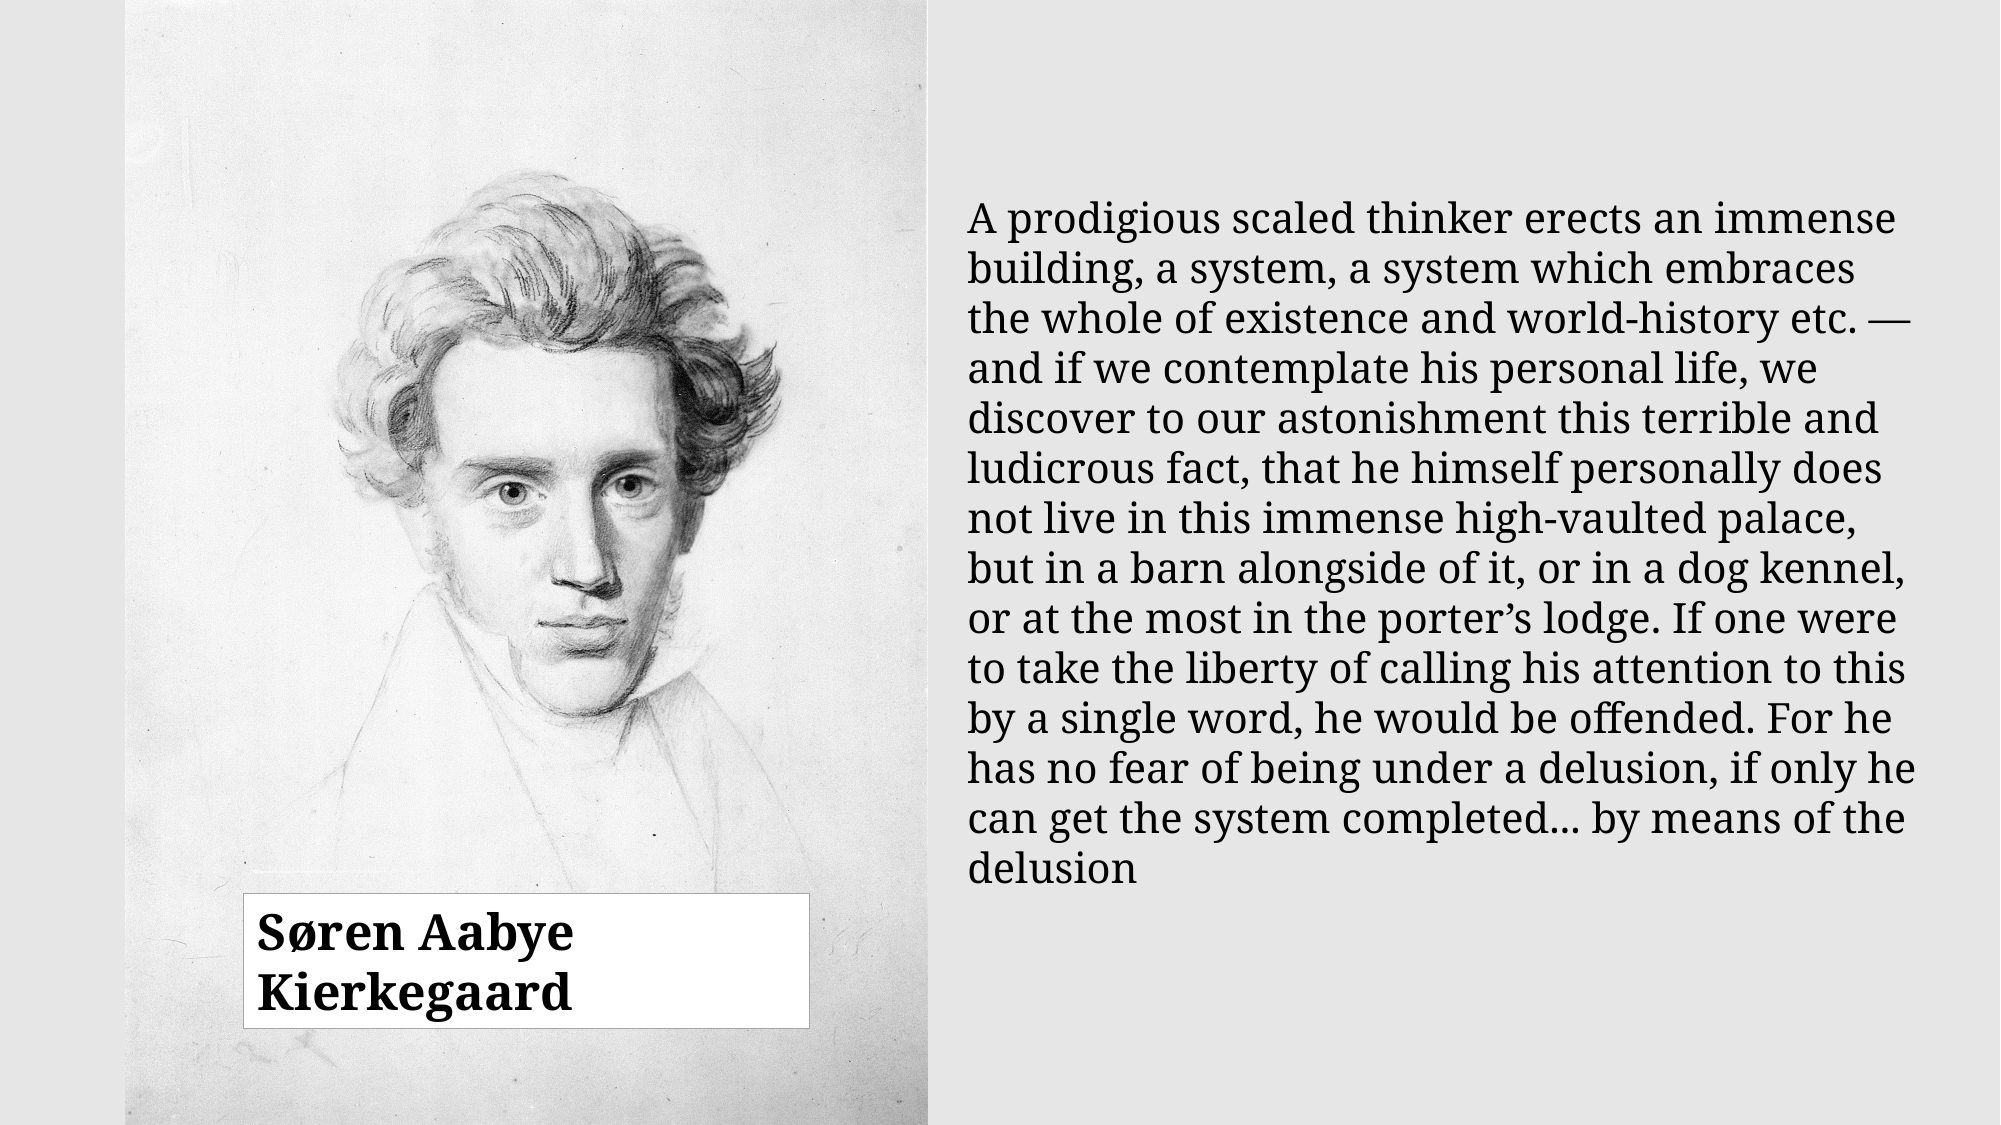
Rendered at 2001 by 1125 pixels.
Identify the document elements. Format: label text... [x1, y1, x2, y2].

picture [125, 0, 928, 1125]
text_box A prodigious scaled thinker erects an immense building, a system, a system which embraces the whole of existence and world-history etc. — and if we contemplate his personal life, we discover to our astonishment this terrible and ludicrous fact, that he himself personally does not live in this immense high-vaulted palace, but in a barn alongside of it, or in a dog kennel, or at the most in the porter’s lodge. If one were to take the liberty of calling his attention to this by a single word, he would be offended. For he has no fear of being under a delusion, if only he can get the system completed... by means of the delusion [952, 184, 1943, 950]
